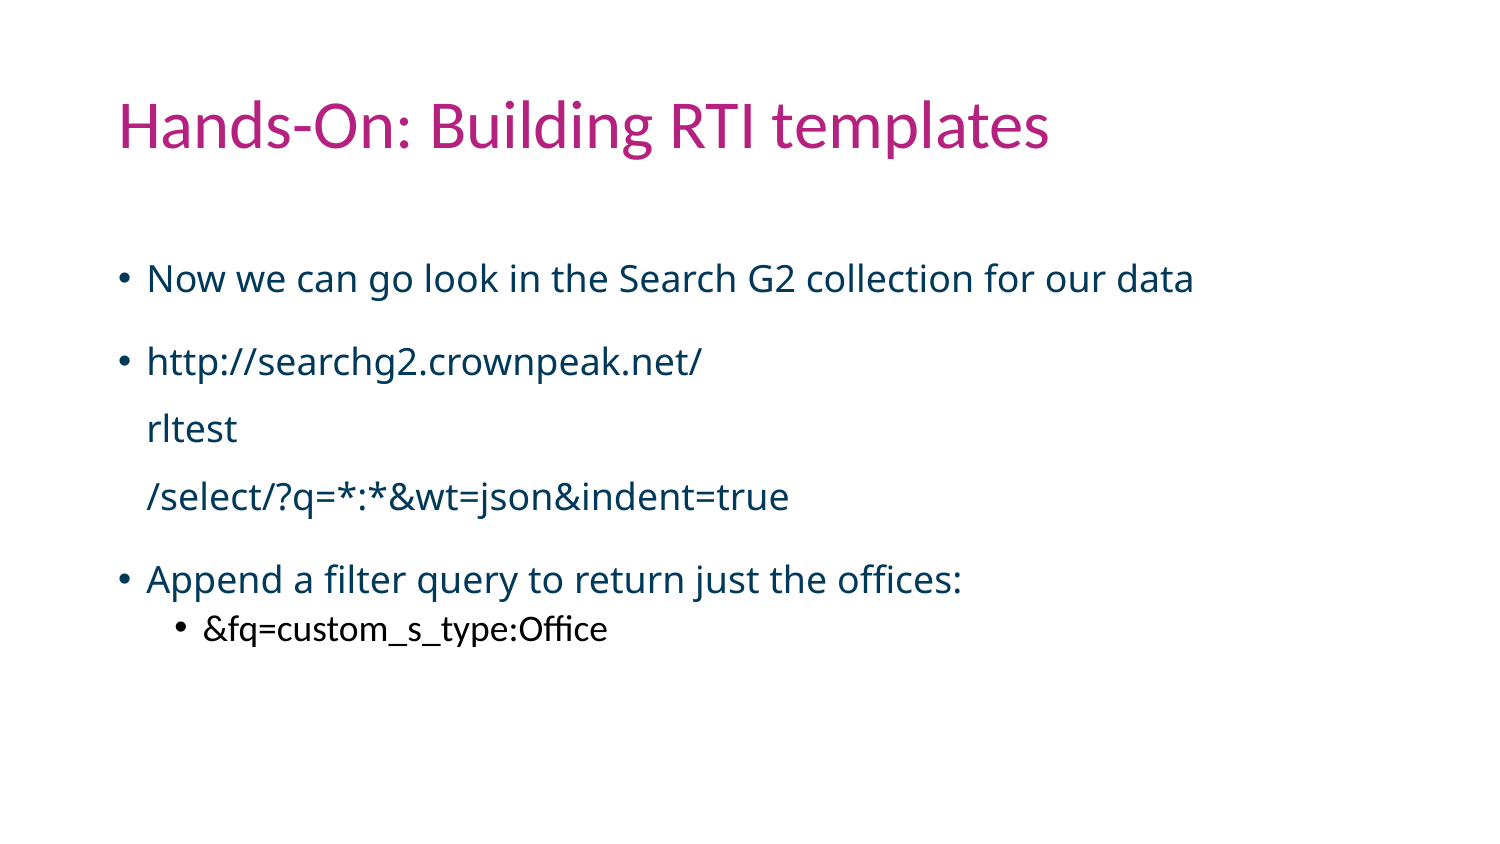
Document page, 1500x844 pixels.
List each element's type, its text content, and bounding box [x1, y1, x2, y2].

list Now we can go look in the Search G2 collection for our data http://searchg2.crownpeak.net/ rltest /select/?q=*:*&wt=json&indent=true Append a filter query to return just the offices: &fq=custom_s_type:Office [103, 224, 1397, 760]
title Hands-On: Building RTI templates [103, 44, 1397, 208]
